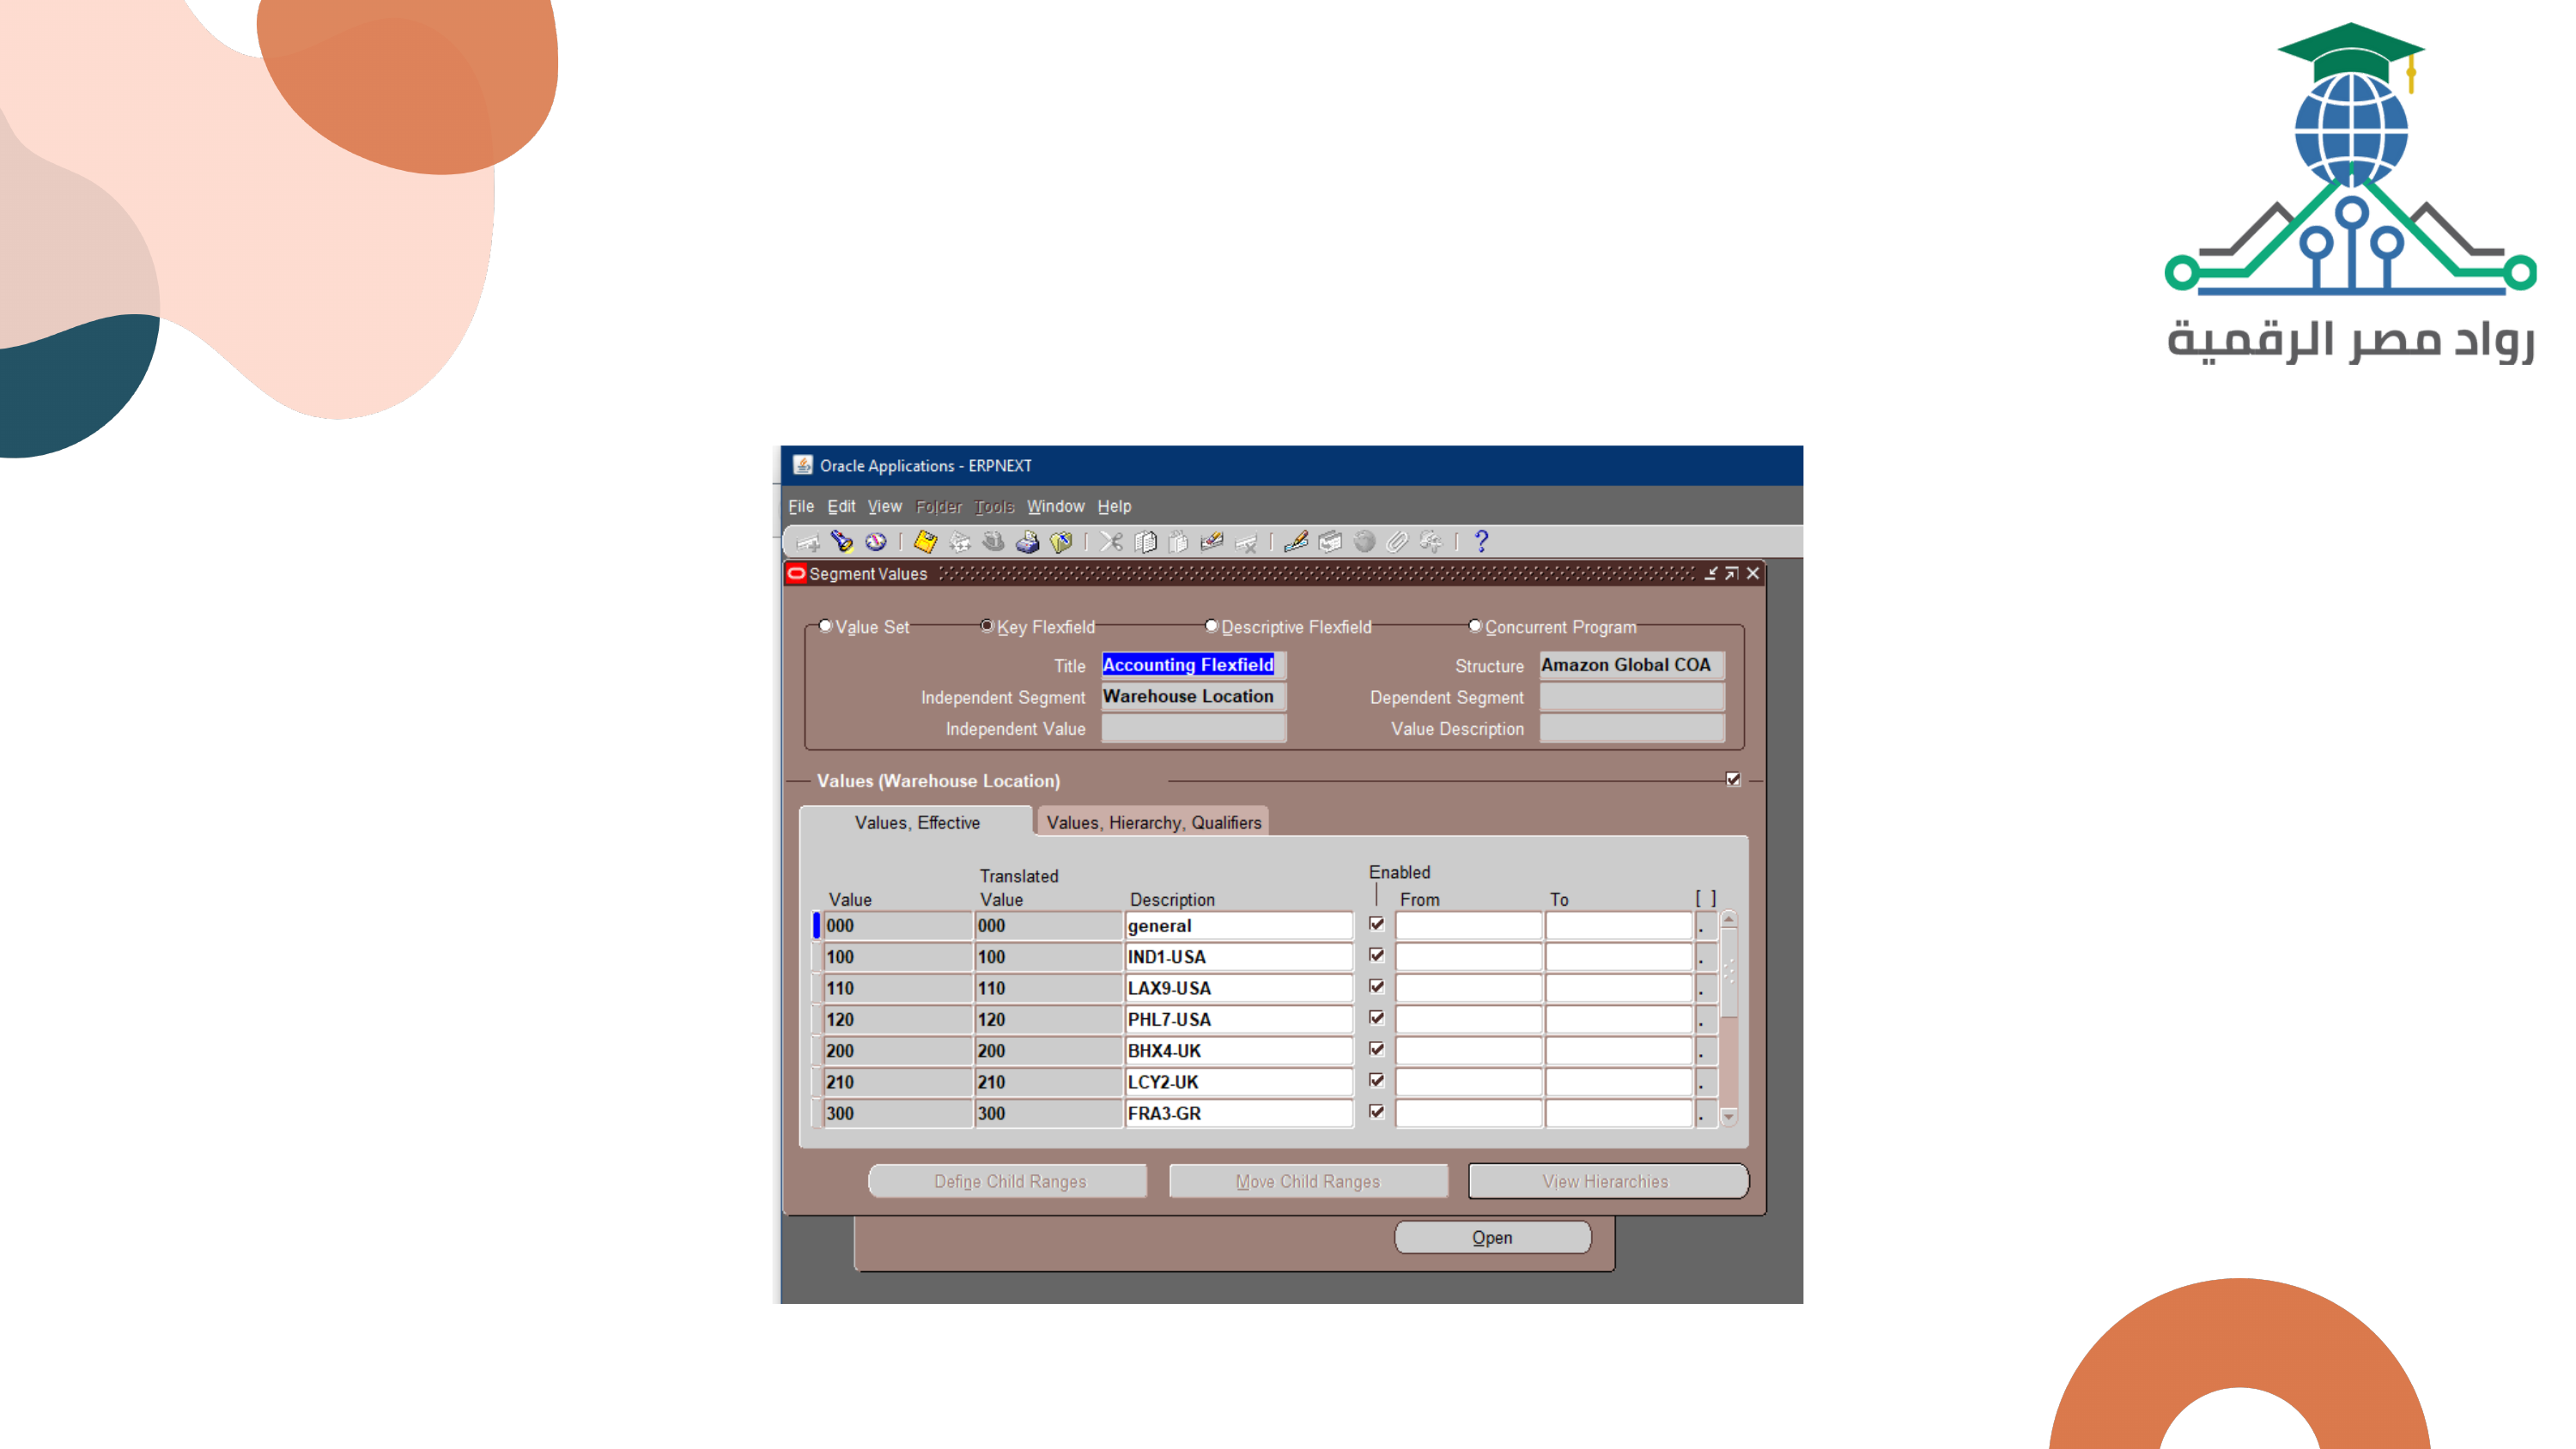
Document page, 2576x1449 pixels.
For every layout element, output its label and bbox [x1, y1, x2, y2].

text_box [772, 446, 1804, 1304]
text_box [2165, 22, 2537, 365]
text_box [0, 0, 560, 464]
text_box [2048, 1278, 2432, 1449]
